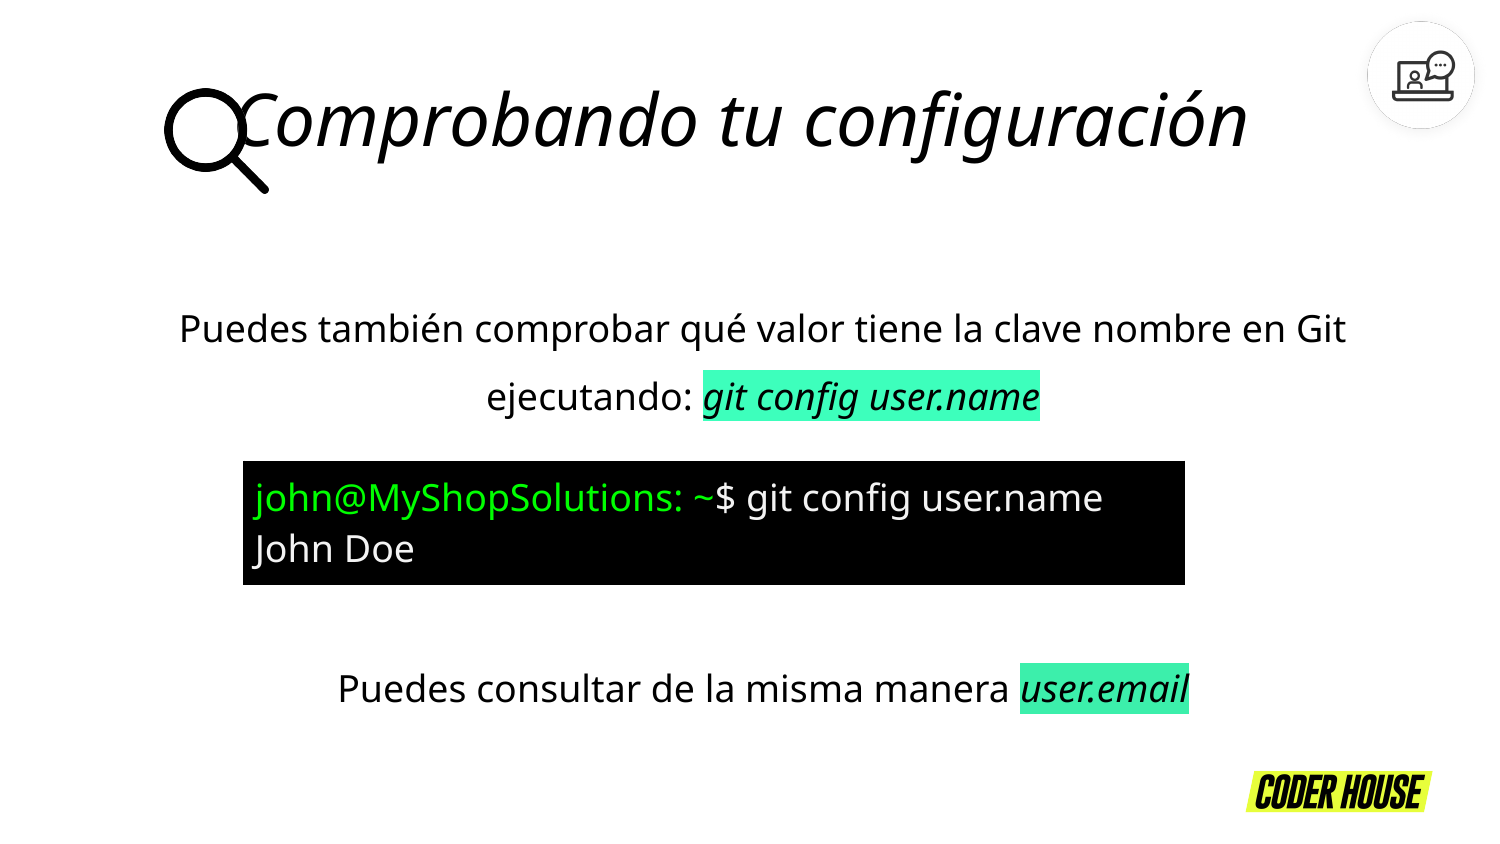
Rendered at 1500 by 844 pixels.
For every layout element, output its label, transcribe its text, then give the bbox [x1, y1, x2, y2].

text_box Comprobando tu configuración [164, 45, 1319, 160]
table_header john@MyShopSolutions: ~$ git config user.name John Doe [245, 462, 1184, 583]
picture [1354, 8, 1488, 142]
text_box Puedes también comprobar qué valor tiene la clave nombre en Git ejecutando: git config user.name [119, 275, 1408, 425]
picture [163, 88, 270, 194]
picture [1241, 764, 1437, 819]
text_box Puedes consultar de la misma manera user.email [119, 609, 1408, 759]
